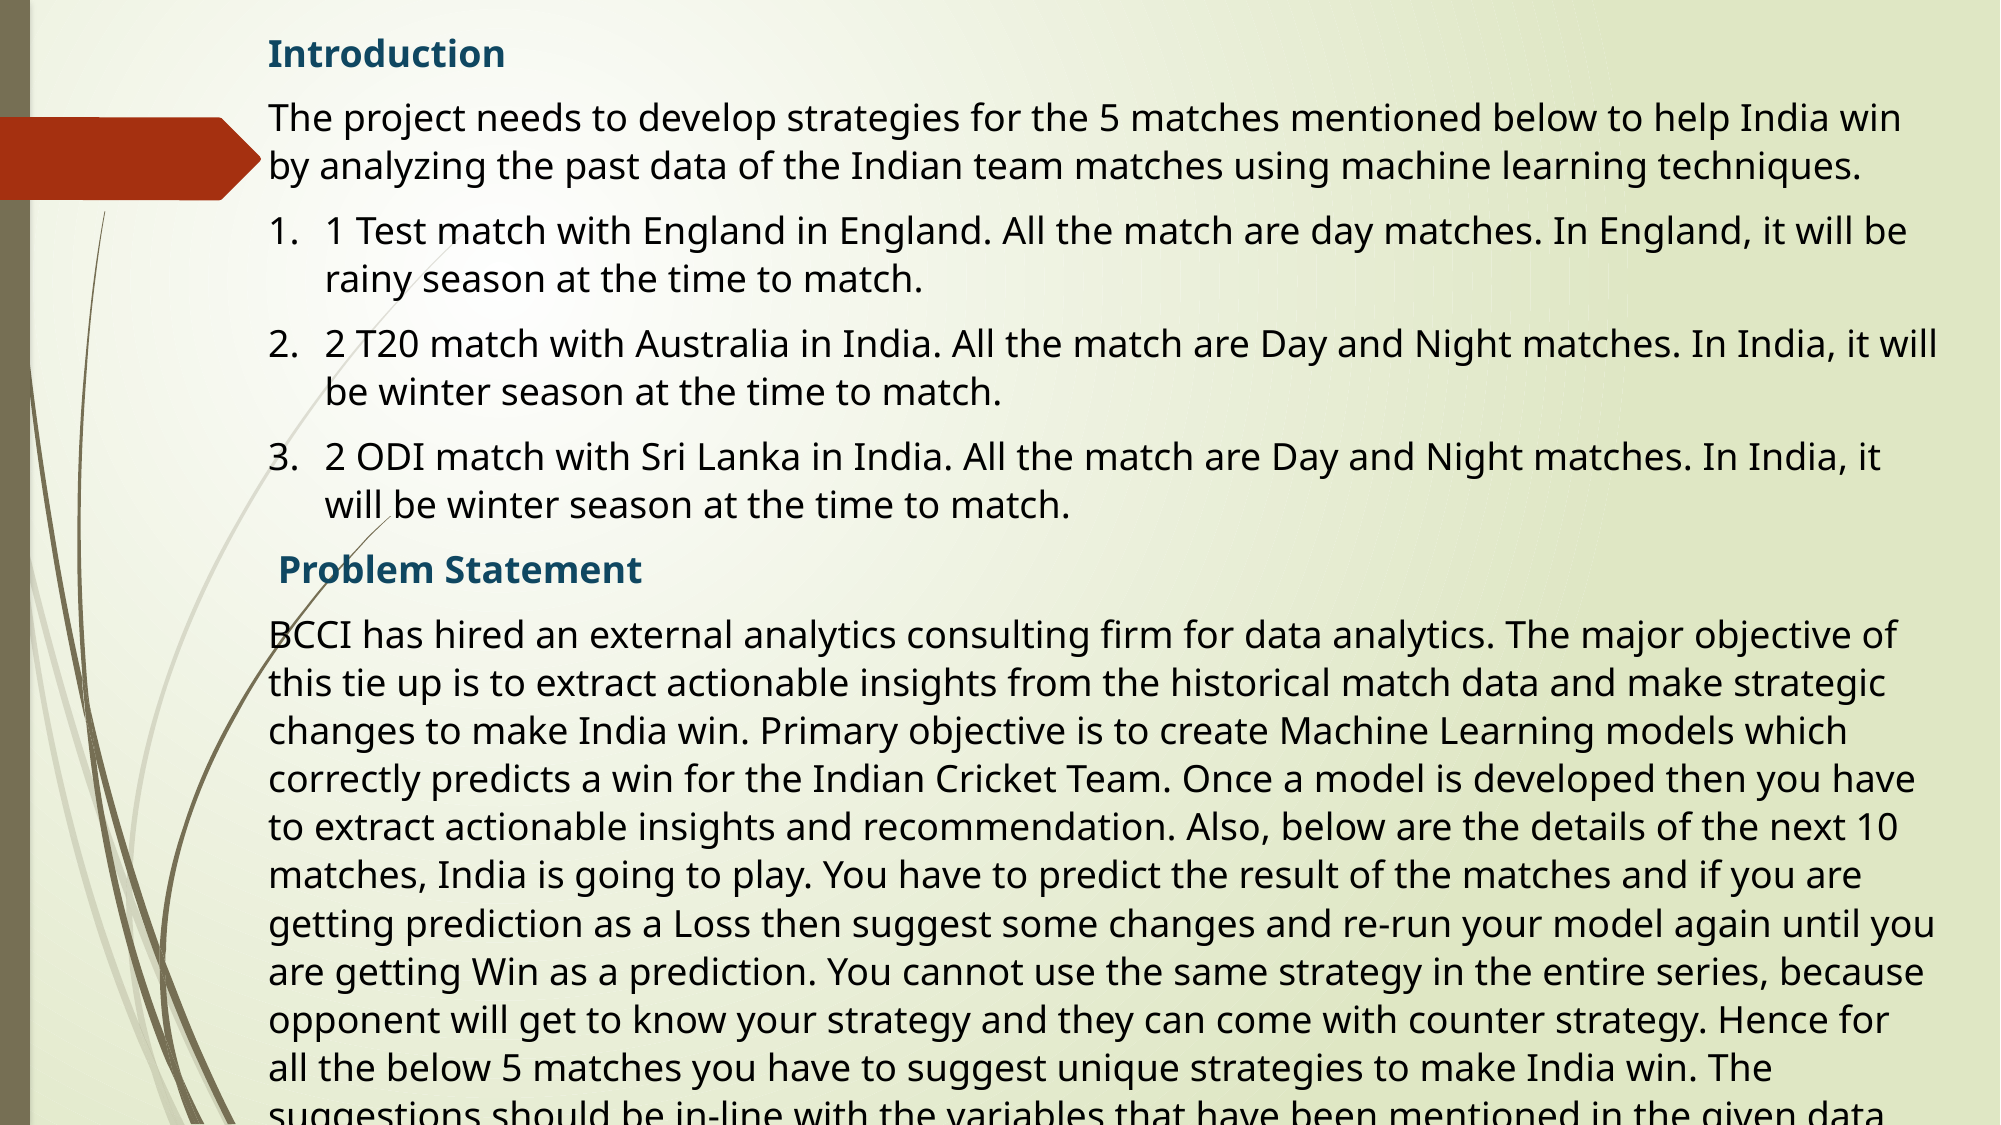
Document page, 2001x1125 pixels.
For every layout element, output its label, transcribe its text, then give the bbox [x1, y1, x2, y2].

text_box Introduction The project needs to develop strategies for the 5 matches mentioned below to help India win by analyzing the past data of the Indian team matches using machine learning techniques. 1 Test match with England in England. All the match are day matches. In England, it will be rainy season at the time to match. 2 T20 match with Australia in India. All the match are Day and Night matches. In India, it will be winter season at the time to match. 2 ODI match with Sri Lanka in India. All the match are Day and Night matches. In India, it will be winter season at the time to match. Problem Statement BCCI has hired an external analytics consulting firm for data analytics. The major objective of this tie up is to extract actionable insights from the historical match data and make strategic changes to make India win. Primary objective is to create Machine Learning models which correctly predicts a win for the Indian Cricket Team. Once a model is developed then you have to extract actionable insights and recommendation. Also, below are the details of the next 10 matches, India is going to play. You have to predict the result of the matches and if you are getting prediction as a Loss then suggest some changes and re-run your model again until you are getting Win as a prediction. You cannot use the same strategy in the entire series, because opponent will get to know your strategy and they can come with counter strategy. Hence for all the below 5 matches you have to suggest unique strategies to make India win. The suggestions should be in-line with the variables that have been mentioned in the given data set. [253, 19, 1956, 1125]
